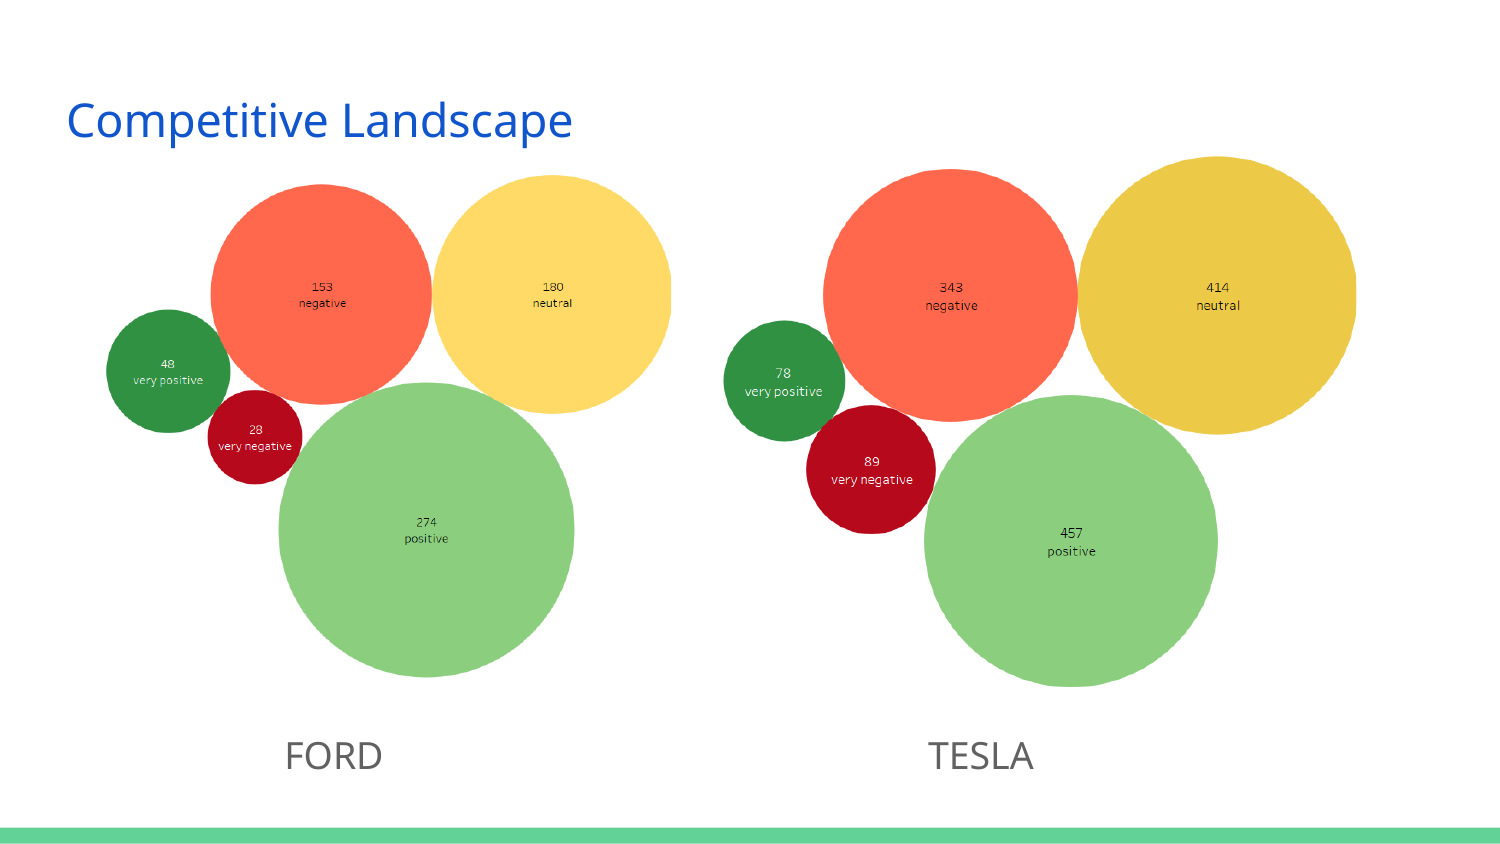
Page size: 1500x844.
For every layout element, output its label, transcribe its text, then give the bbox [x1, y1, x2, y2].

picture [721, 151, 1357, 693]
text_box FORD TESLA [64, 716, 1436, 792]
picture [105, 166, 672, 708]
title Competitive Landscape [51, 72, 1449, 167]
